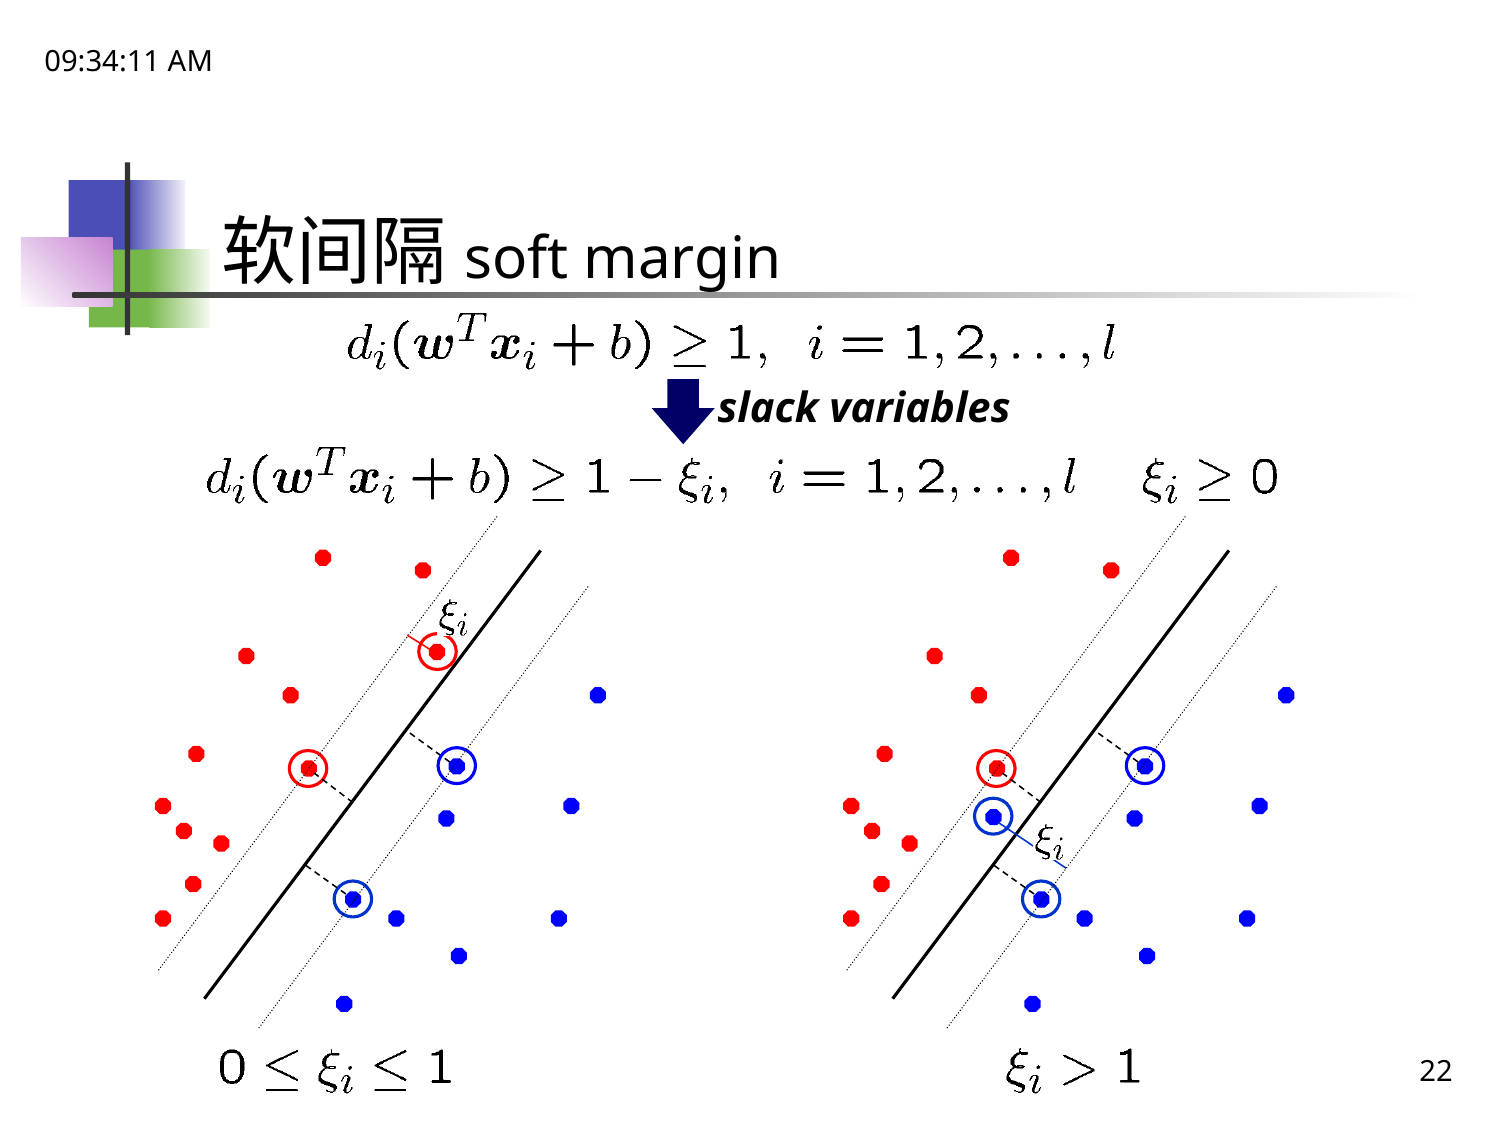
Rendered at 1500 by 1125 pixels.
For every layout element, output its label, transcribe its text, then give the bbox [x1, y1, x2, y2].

text_box [1126, 747, 1164, 784]
picture [1033, 822, 1064, 860]
text_box [334, 880, 372, 917]
text_box [438, 747, 476, 784]
text_box [877, 746, 892, 762]
slide_number 22 [1155, 1024, 1468, 1100]
text_box [564, 798, 579, 814]
text_box [1003, 550, 1019, 566]
text_box [155, 911, 171, 926]
text_box [971, 687, 987, 703]
text_box [844, 911, 859, 926]
text_box [1127, 811, 1142, 826]
text_box [439, 811, 454, 826]
picture [1004, 1046, 1141, 1094]
text_box [977, 750, 1016, 787]
text_box [864, 823, 880, 839]
picture [218, 1046, 453, 1095]
picture [206, 446, 1277, 504]
text_box [289, 750, 327, 787]
text_box [1077, 911, 1092, 926]
text_box [1239, 911, 1255, 926]
text_box [336, 996, 352, 1012]
text_box slack variables [702, 373, 1174, 445]
text_box [415, 563, 431, 578]
text_box 软间隔soft margin [206, 196, 1282, 302]
text_box [315, 550, 331, 566]
text_box [927, 648, 942, 664]
text_box [551, 911, 567, 926]
text_box [1103, 563, 1119, 578]
text_box [239, 648, 254, 664]
text_box [418, 634, 457, 670]
text_box [189, 746, 204, 762]
picture [347, 312, 1115, 370]
text_box [176, 823, 192, 839]
text_box [874, 876, 889, 892]
text_box [1025, 996, 1040, 1012]
picture [436, 597, 467, 636]
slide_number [29, 15, 342, 90]
text_box [283, 687, 298, 703]
text_box [451, 948, 467, 964]
text_box [185, 876, 201, 892]
text_box [844, 798, 859, 814]
text_box [1278, 687, 1294, 703]
text_box [1252, 798, 1267, 814]
text_box [902, 836, 917, 851]
text_box [155, 798, 171, 814]
text_box [974, 798, 1012, 835]
text_box [1139, 948, 1155, 964]
text_box [214, 836, 229, 851]
text_box [590, 687, 606, 703]
text_box [1022, 880, 1060, 917]
text_box [389, 911, 404, 926]
text_box [651, 379, 702, 445]
